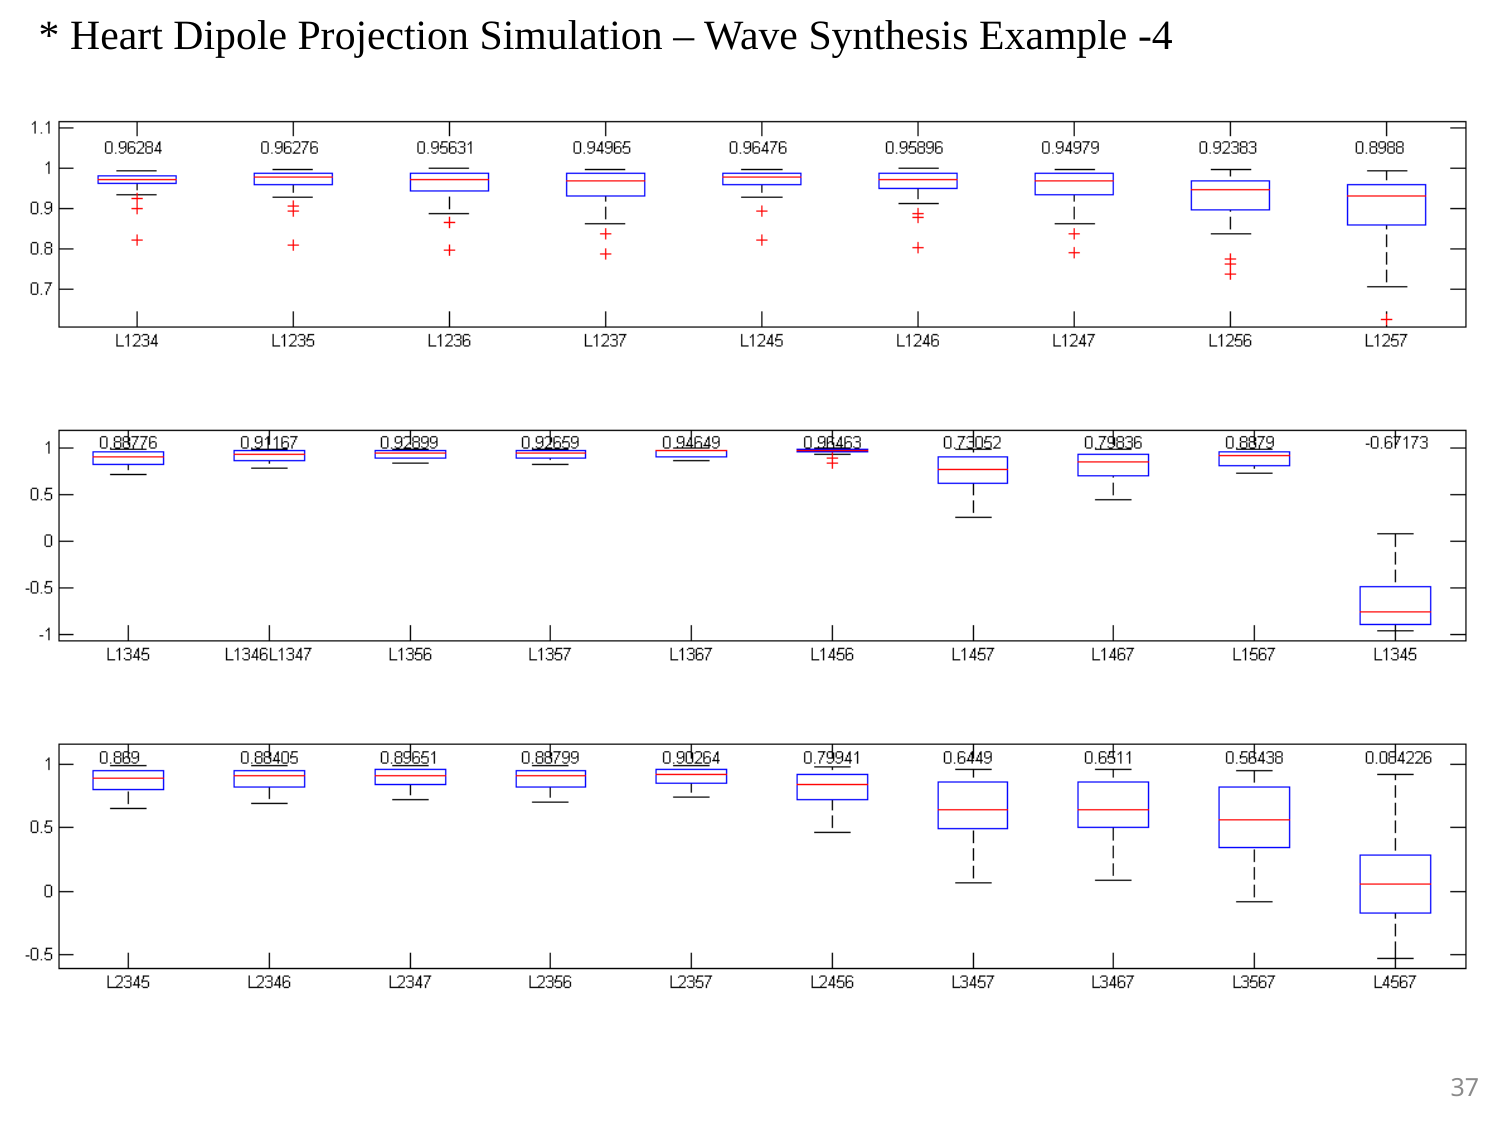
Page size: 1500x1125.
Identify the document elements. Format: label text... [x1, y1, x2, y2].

text_box * Heart Dipole Projection Simulation – Wave Synthesis Example -4 [13, 0, 1200, 66]
slide_number 37 [1144, 1058, 1495, 1119]
picture [17, 102, 1481, 1000]
